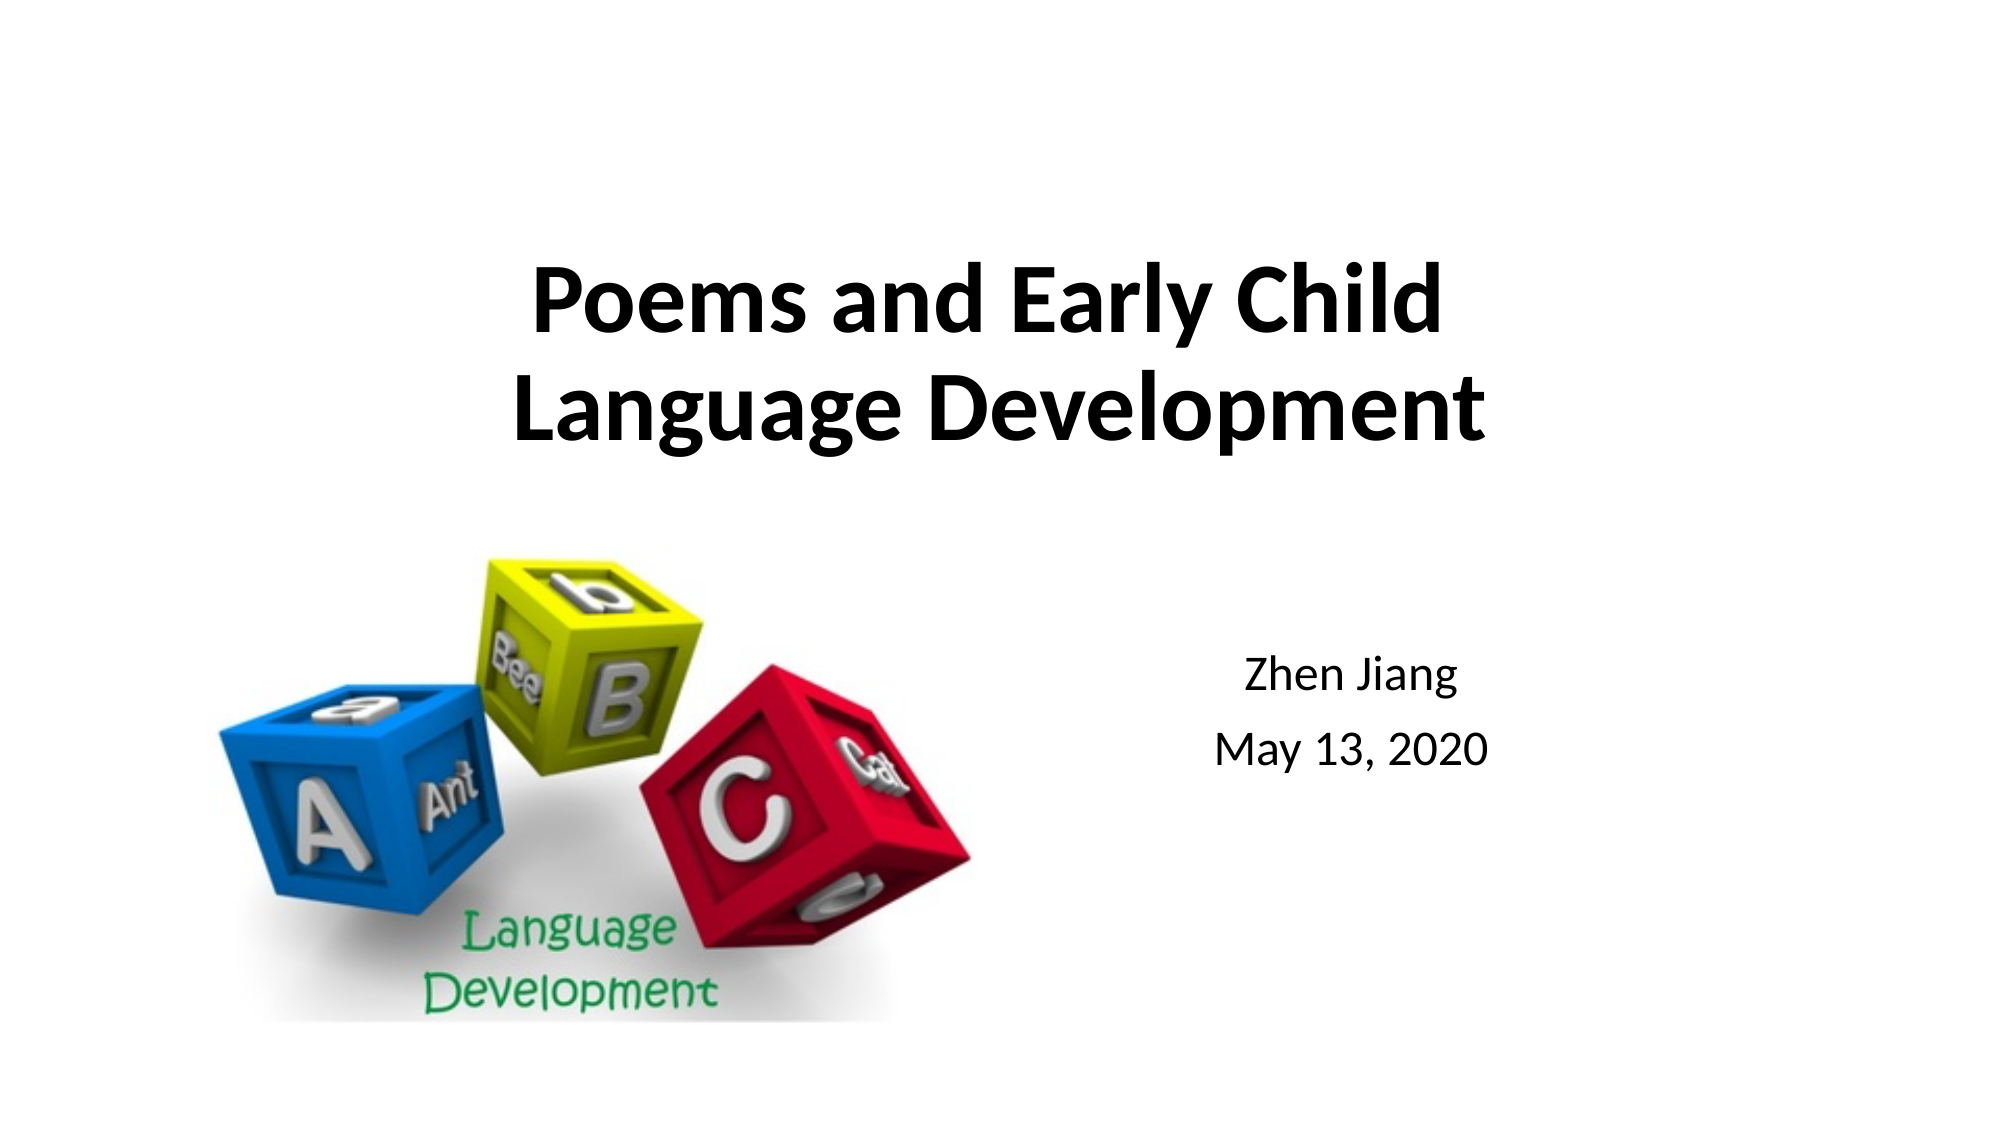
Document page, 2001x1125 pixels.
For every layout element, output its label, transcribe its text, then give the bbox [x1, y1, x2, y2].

subtitle Zhen Jiang May 13, 2020 [1178, 639, 1524, 831]
title Poems and Early Child Language Development [249, 184, 1750, 470]
picture [206, 514, 1001, 1026]
